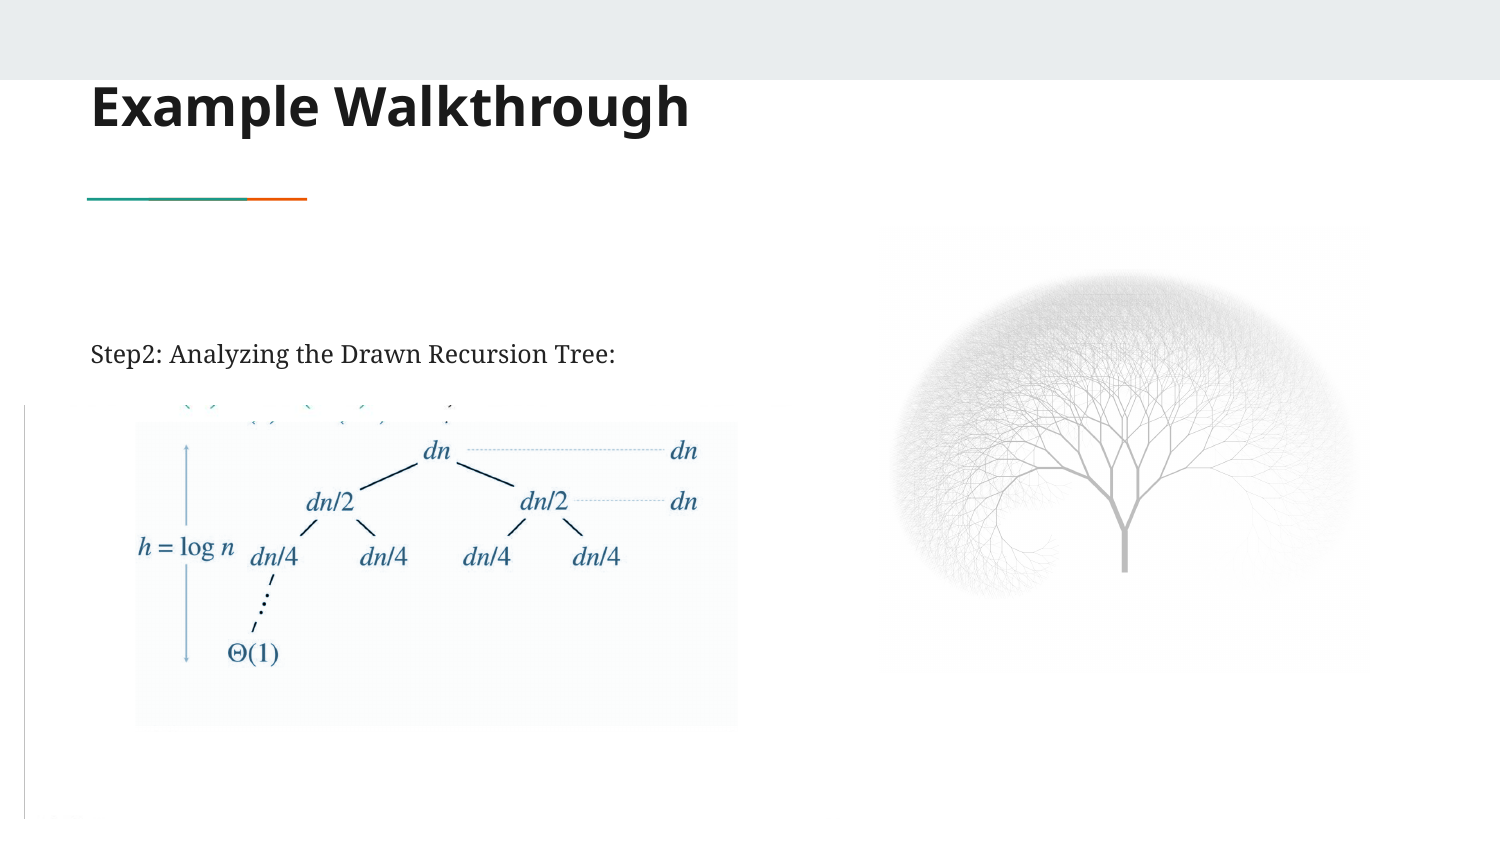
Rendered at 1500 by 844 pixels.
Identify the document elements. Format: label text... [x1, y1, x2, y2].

title Example Walkthrough [75, 56, 1425, 182]
text_box Example: T(n) = 2T (n/2) + dn, where d>0 is constant [75, 182, 1442, 253]
picture [24, 404, 849, 819]
picture [878, 226, 1371, 674]
text_box Step2: Analyzing the Drawn Recursion Tree: [75, 319, 719, 384]
